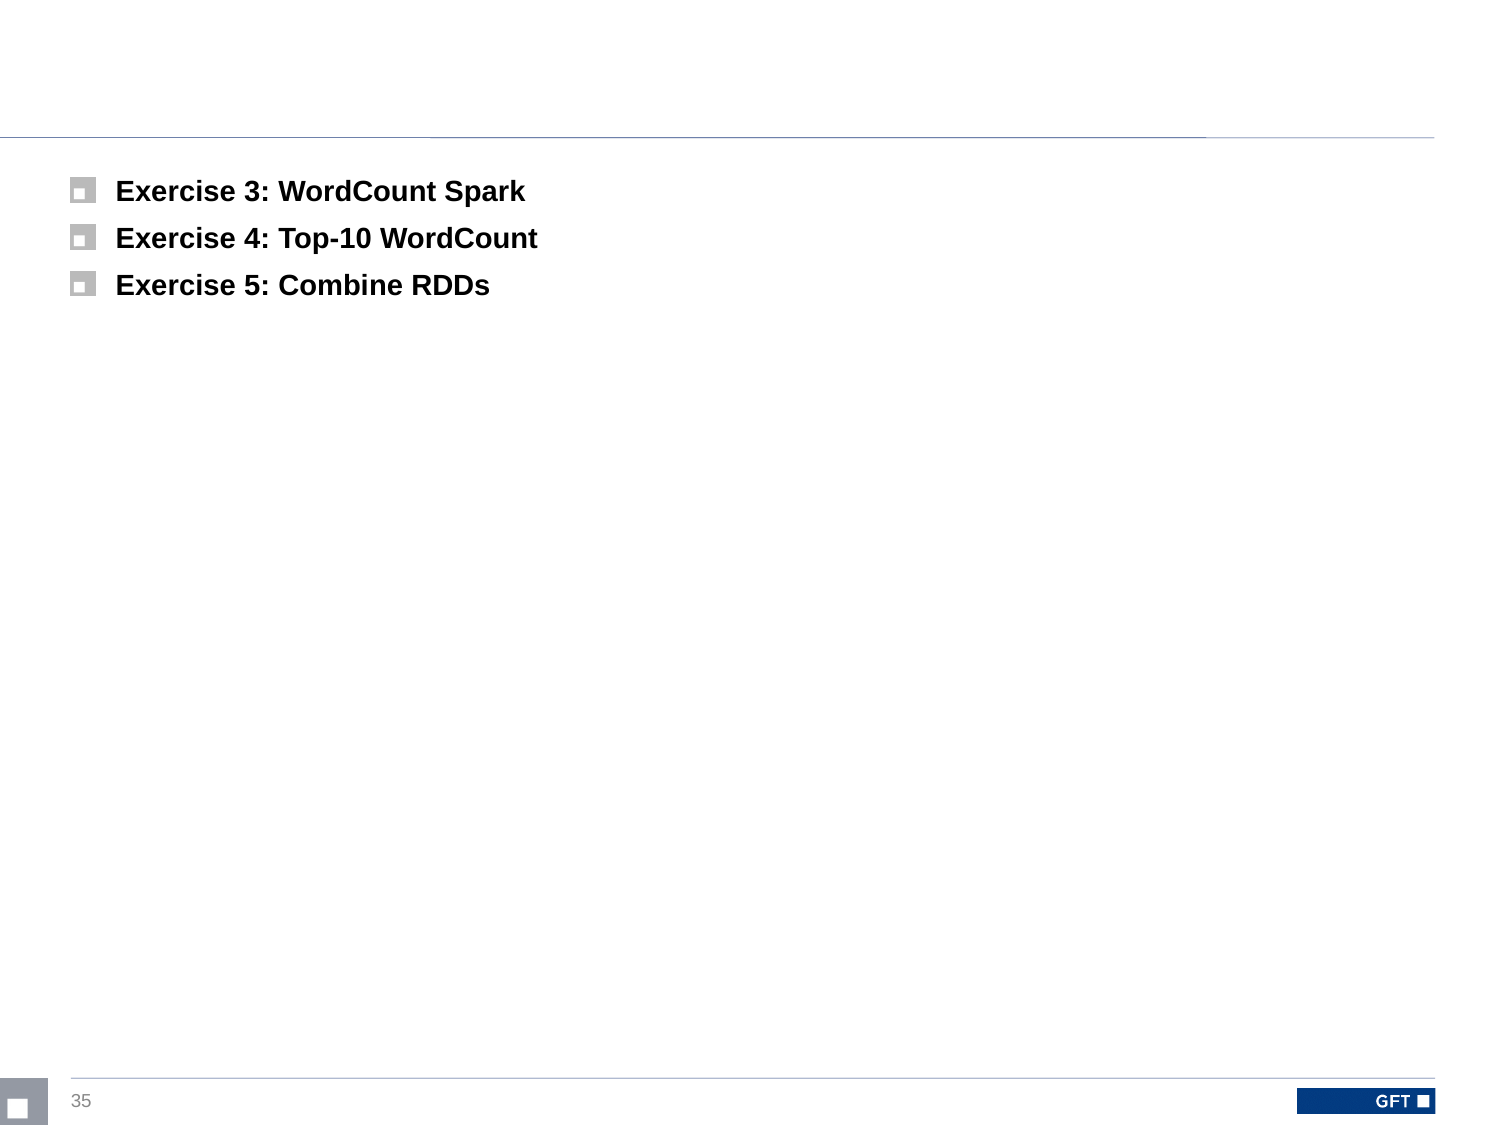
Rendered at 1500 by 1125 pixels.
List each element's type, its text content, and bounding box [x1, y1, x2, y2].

picture [70, 271, 96, 296]
picture [1297, 1088, 1436, 1114]
slide_number 35 [70, 1089, 130, 1113]
picture [70, 177, 96, 203]
list Exercise 3: WordCount Spark Exercise 4: Top-10 WordCount Exercise 5: Combine RDDs [70, 172, 1432, 1055]
picture [70, 224, 96, 250]
